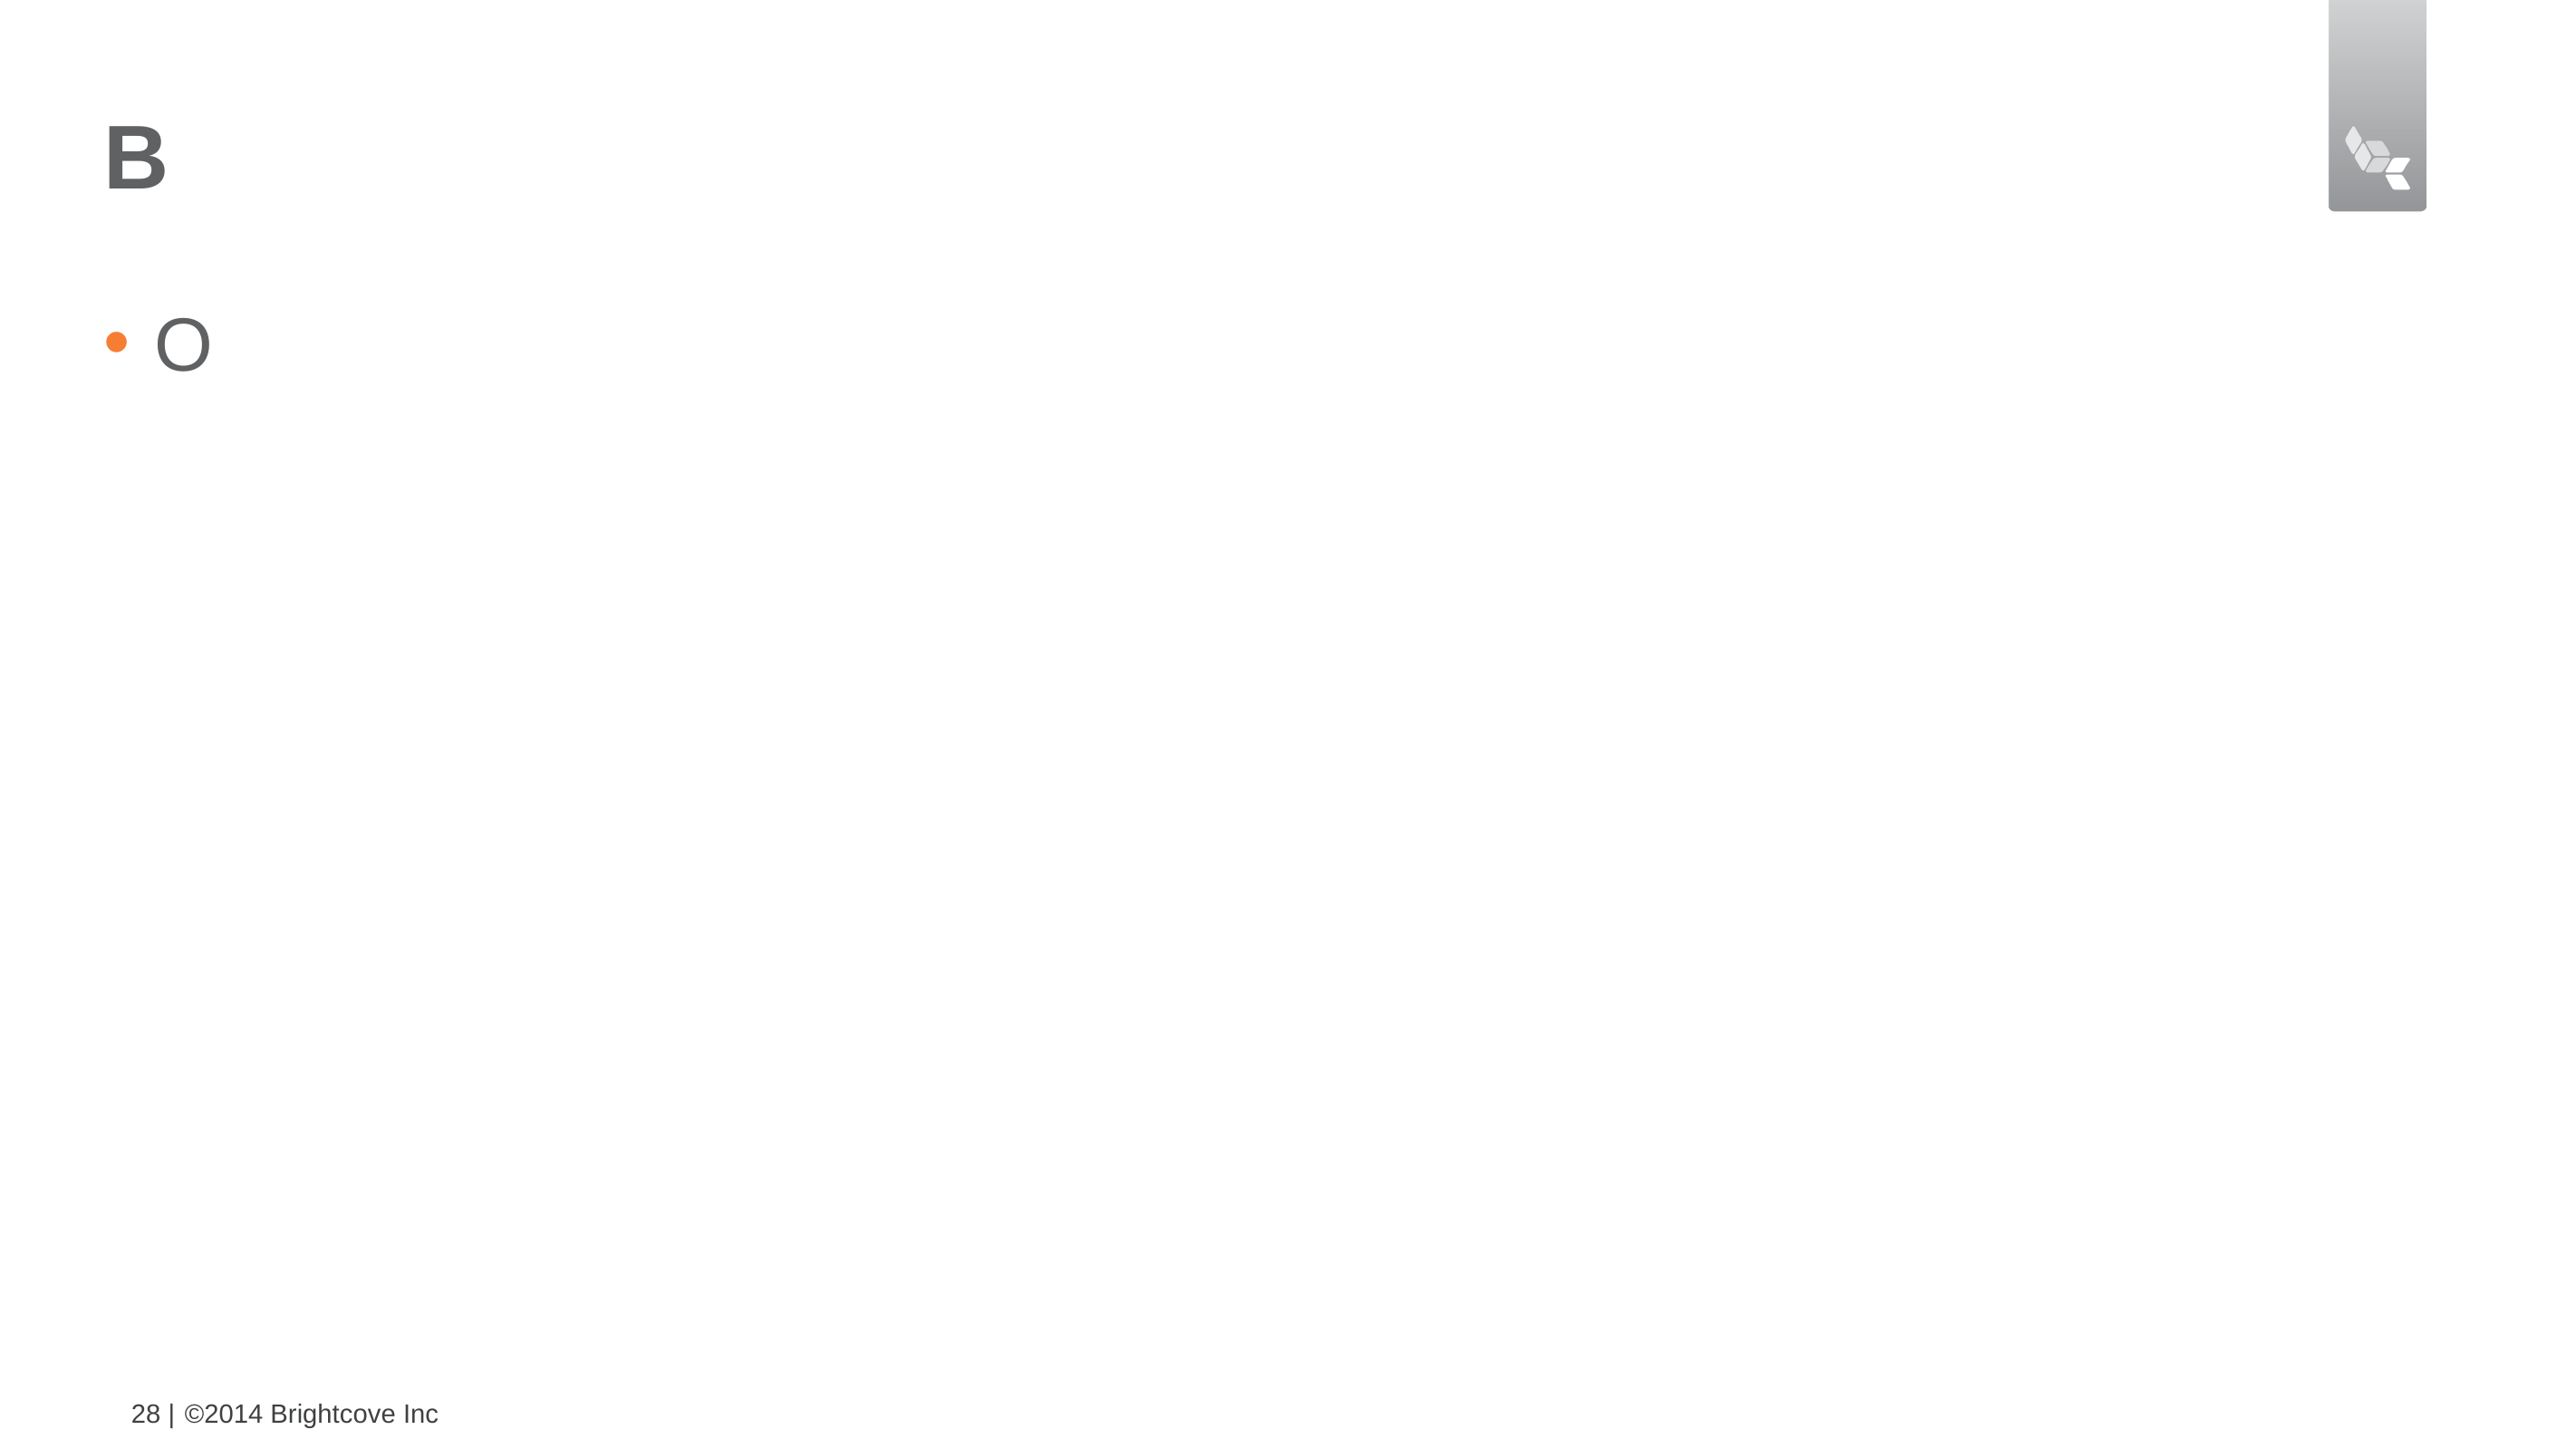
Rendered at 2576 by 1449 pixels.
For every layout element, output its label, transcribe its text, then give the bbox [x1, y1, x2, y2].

slide_number 28 | [88, 1374, 189, 1449]
title B [80, 44, 2270, 260]
list O [80, 284, 2441, 1302]
footer ©2014 Brightcove Inc [189, 1374, 988, 1449]
